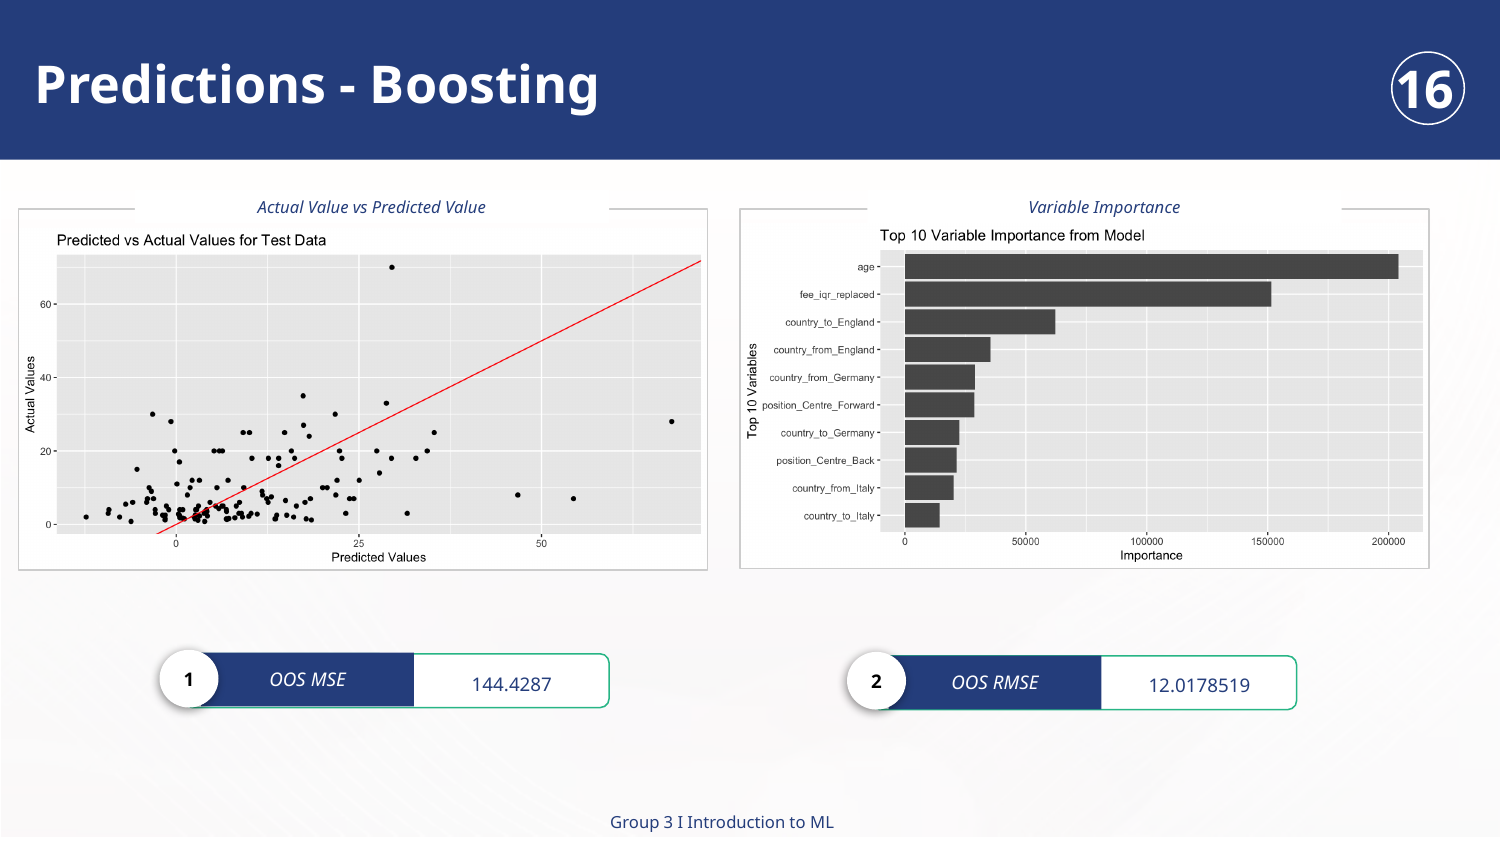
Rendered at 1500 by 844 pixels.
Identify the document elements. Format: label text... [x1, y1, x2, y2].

text_box [1291, 656, 1297, 709]
text_box [0, 0, 1500, 160]
text_box Actual Value vs Predicted Value [134, 189, 610, 207]
text_box [603, 654, 610, 707]
text_box OOS RMSE [900, 655, 1102, 710]
text_box [1102, 655, 1108, 710]
text_box 16 [1160, 41, 1470, 124]
text_box 144.4287 [420, 653, 603, 708]
text_box Variable Importance [867, 189, 1342, 207]
text_box OOS MSE [211, 652, 414, 707]
picture [19, 209, 708, 570]
text_box Predictions - Boosting [19, 36, 1230, 118]
text_box [215, 653, 420, 708]
text_box 12.0178519 [1108, 655, 1291, 710]
text_box 2 [847, 651, 907, 710]
picture [740, 209, 1429, 568]
text_box 1 [159, 649, 219, 708]
